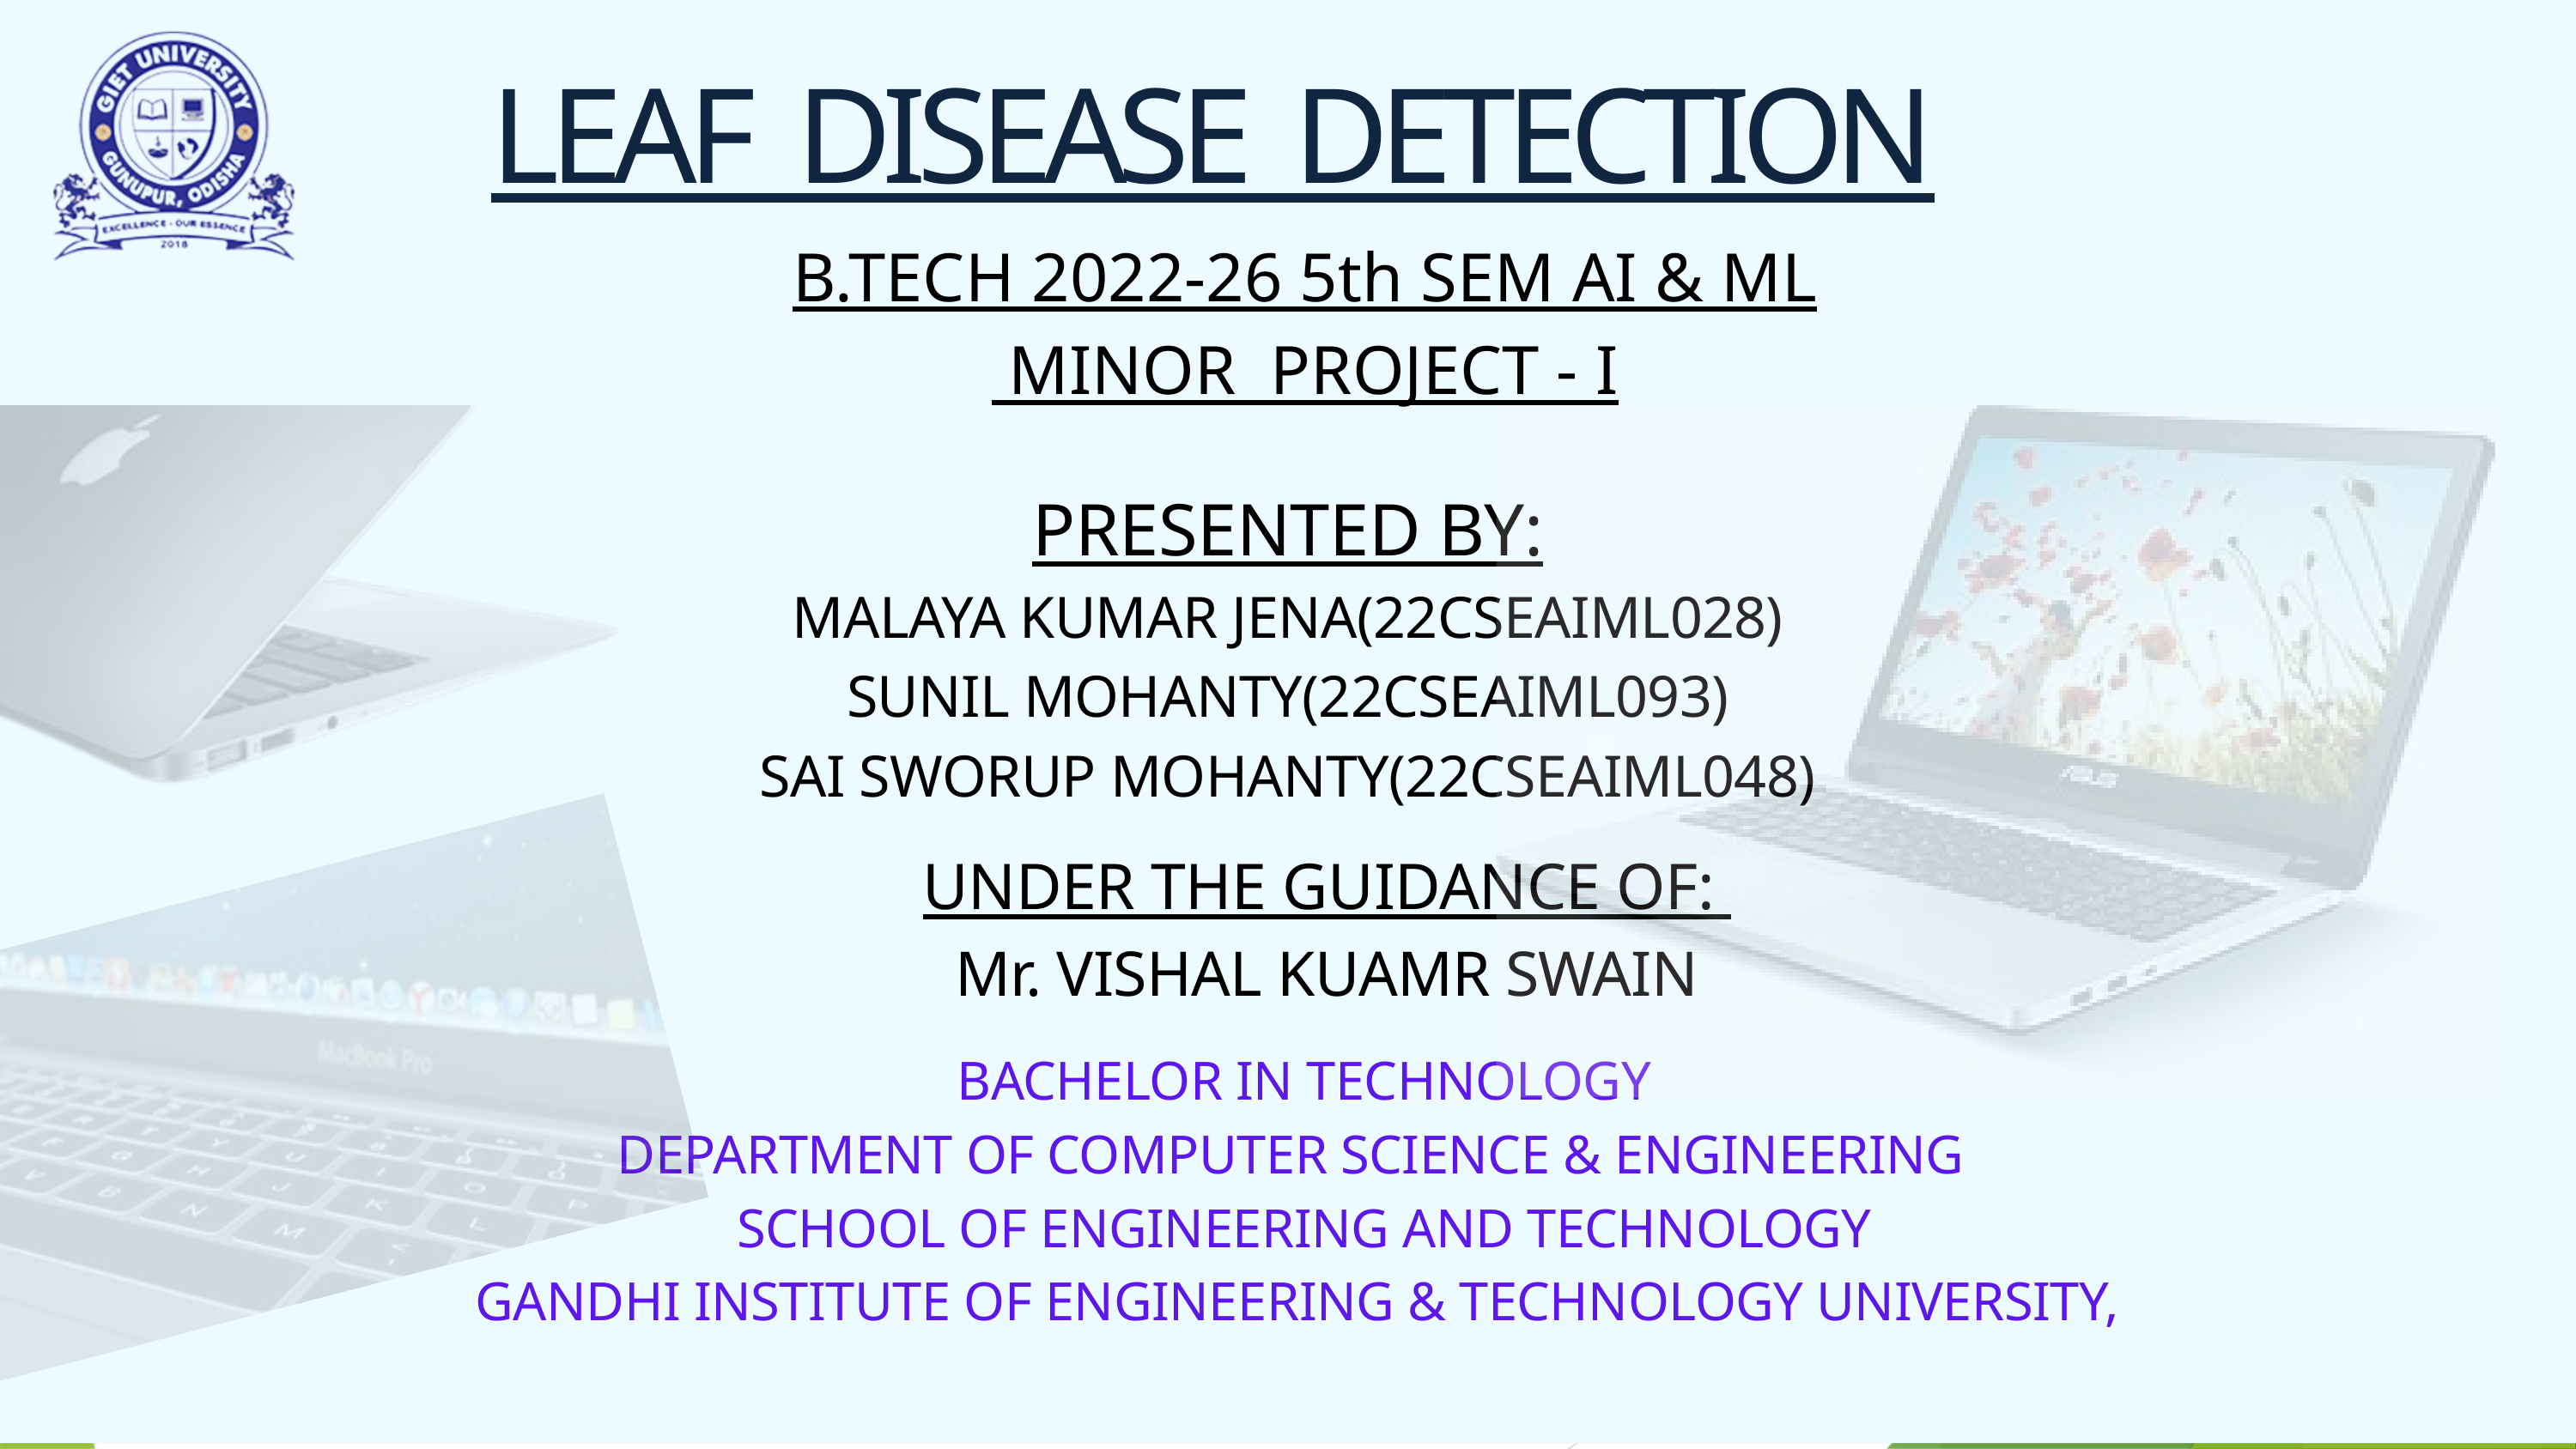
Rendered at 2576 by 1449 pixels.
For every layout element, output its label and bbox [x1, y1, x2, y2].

text_box [0, 0, 2576, 1444]
